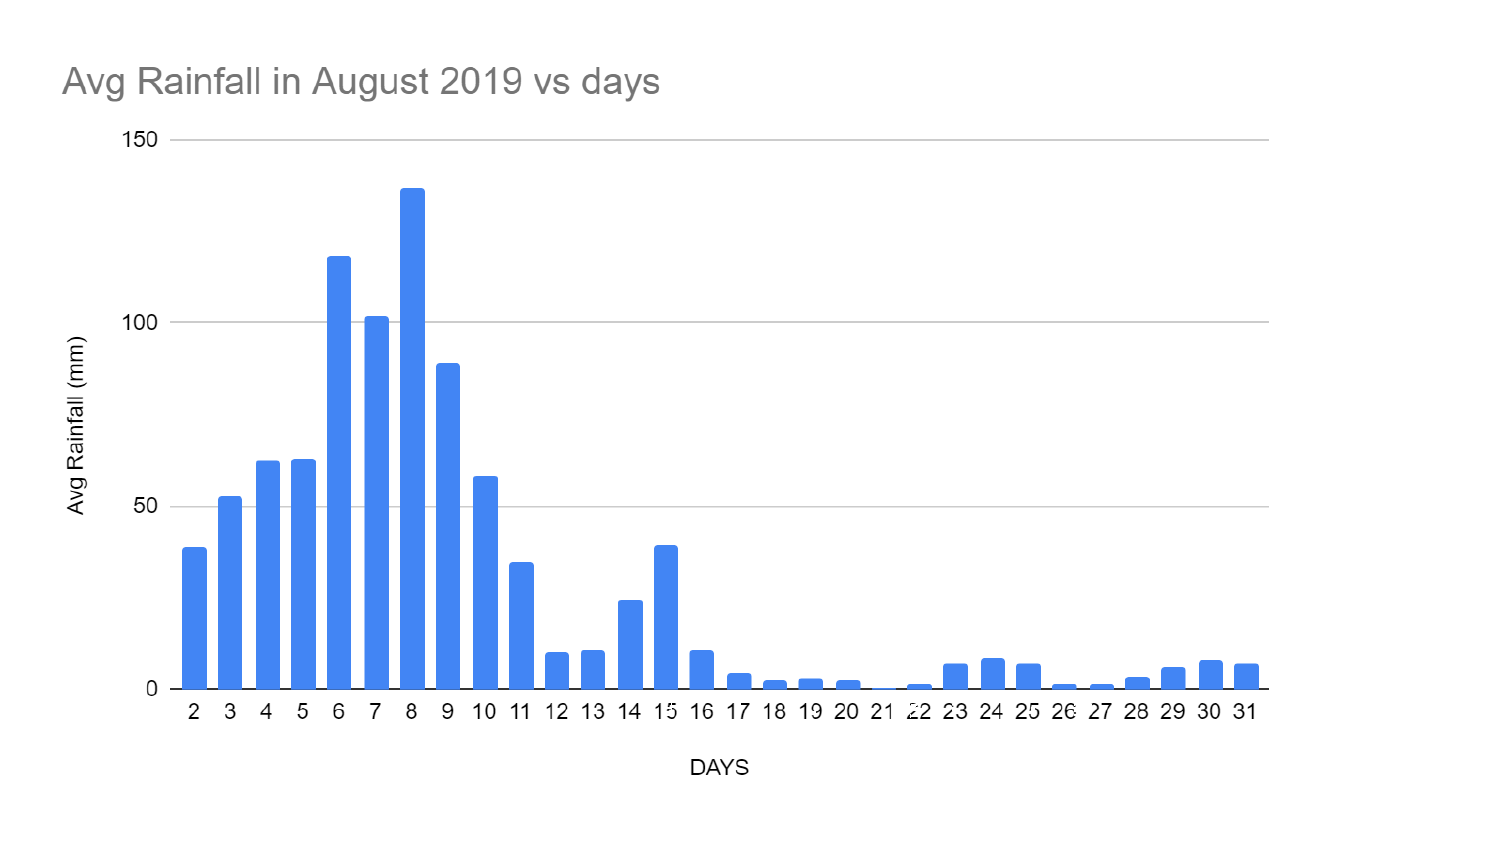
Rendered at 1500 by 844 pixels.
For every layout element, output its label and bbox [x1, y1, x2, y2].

picture [24, 24, 1309, 819]
